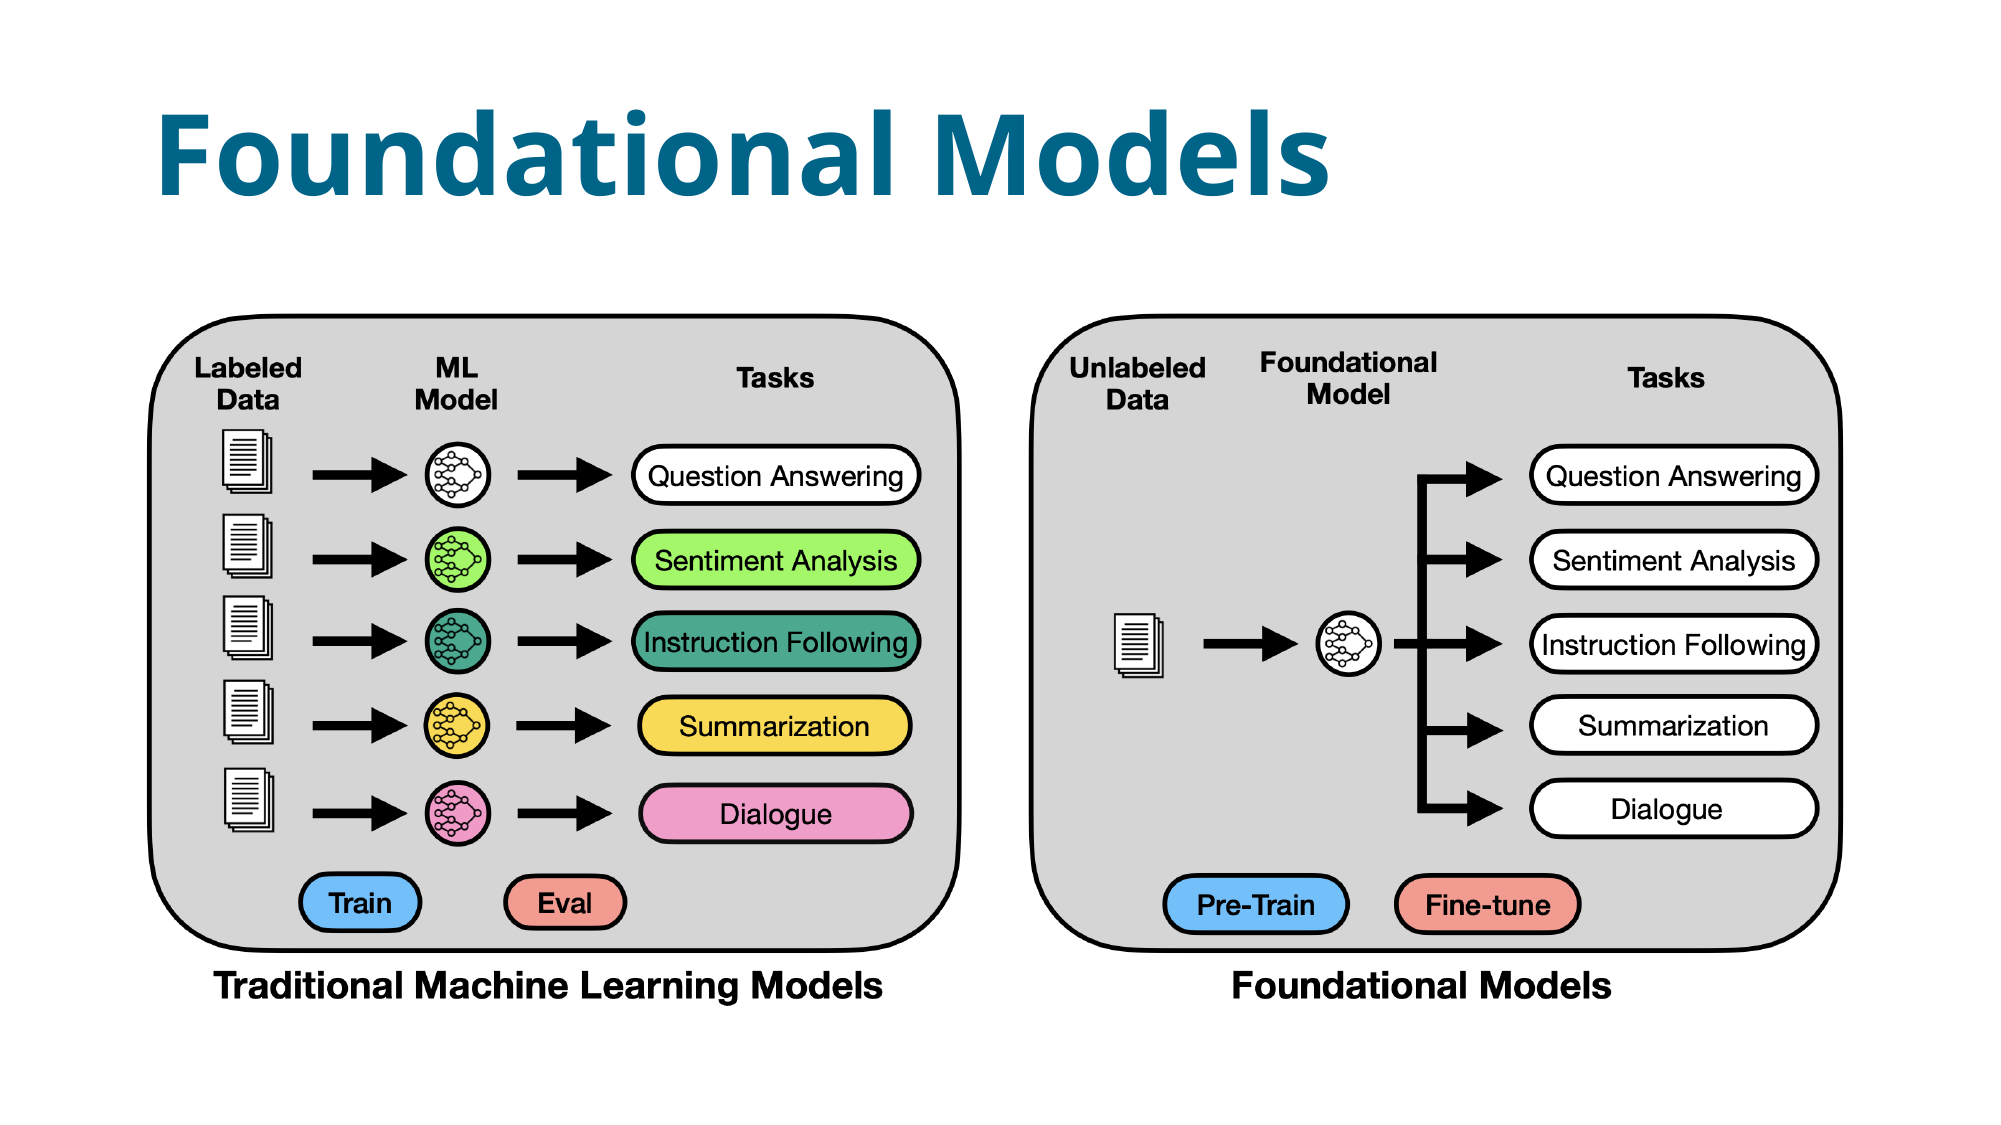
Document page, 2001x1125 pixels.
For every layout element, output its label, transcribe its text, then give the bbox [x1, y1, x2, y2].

picture [137, 307, 1862, 1028]
title Foundational Models [137, 30, 1863, 278]
